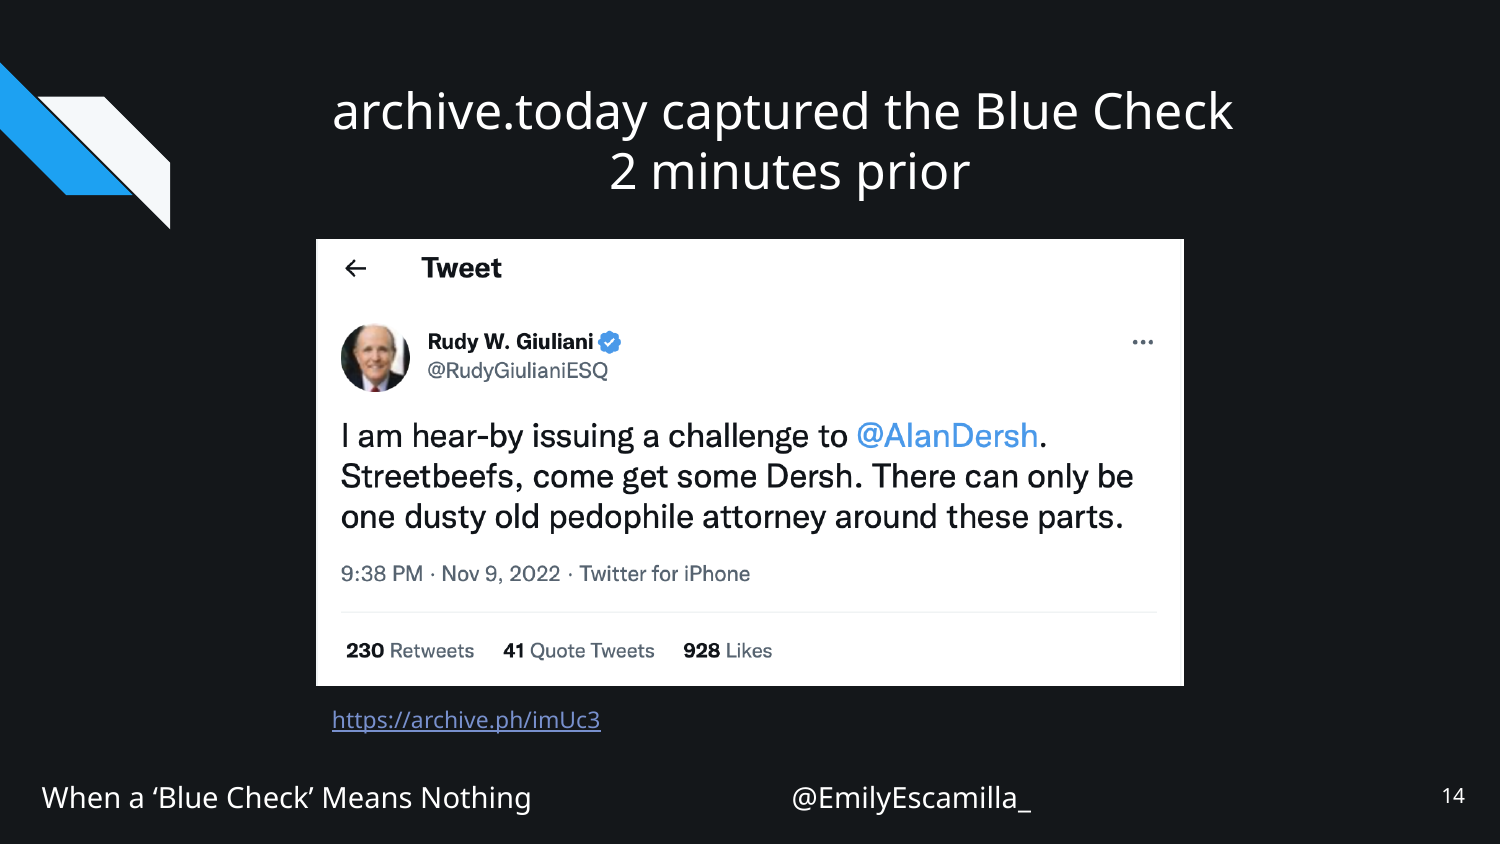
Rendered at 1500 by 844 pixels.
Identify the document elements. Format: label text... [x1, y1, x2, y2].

text_box https://archive.ph/imUc3 [316, 693, 622, 752]
slide_number ‹#› [1389, 764, 1480, 830]
title archive.today captured the Blue Check 2 minutes prior [212, 64, 1368, 215]
picture [316, 239, 1184, 686]
